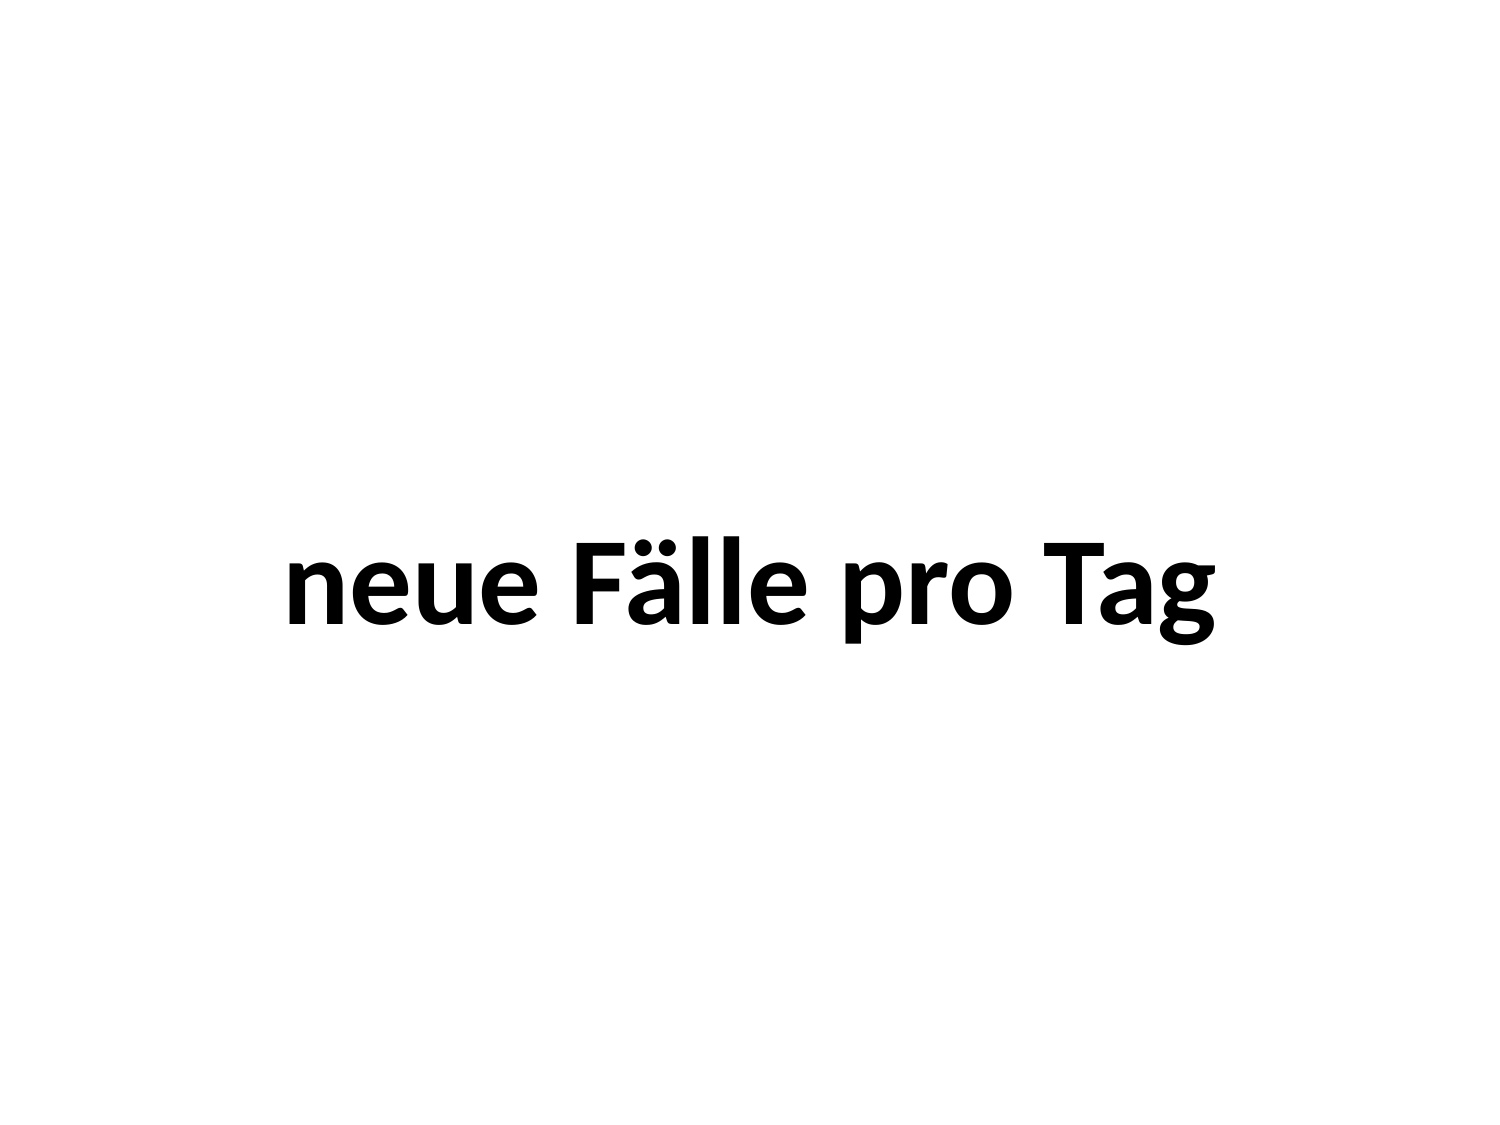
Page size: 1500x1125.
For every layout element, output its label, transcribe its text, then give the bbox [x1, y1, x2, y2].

title neue Fälle pro Tag [75, 278, 1425, 870]
